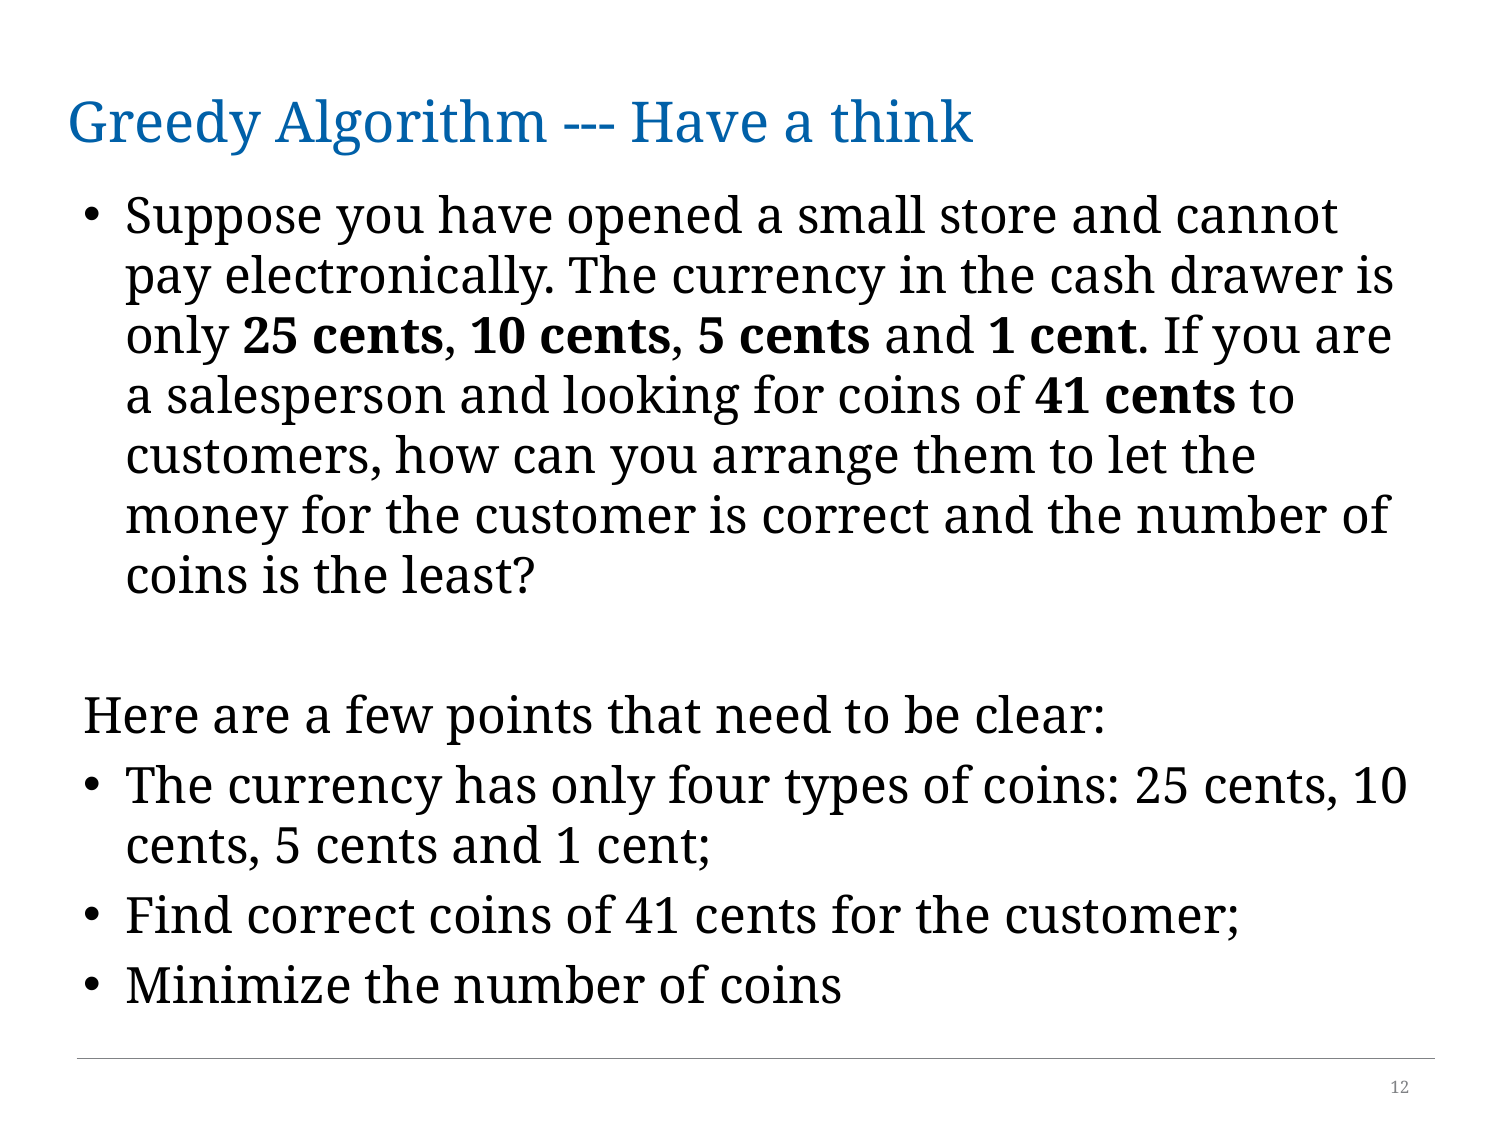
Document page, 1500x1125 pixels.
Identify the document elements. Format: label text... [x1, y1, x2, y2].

slide_number 12 [1175, 1057, 1425, 1118]
list Suppose you have opened a small store and cannot pay electronically. The currency in the cash drawer is only 25 cents, 10 cents, 5 cents and 1 cent. If you are a salesperson and looking for coins of 41 cents to customers, how can you arrange them to let the money for the customer is correct and the number of coins is the least? Here are a few points that need to be clear: The currency has only four types of coins: 25 cents, 10 cents, 5 cents and 1 cent; Find correct coins of 41 cents for the customer; Minimize the number of coins [68, 175, 1432, 1050]
title Greedy Algorithm --- Have a think [52, 50, 1403, 190]
